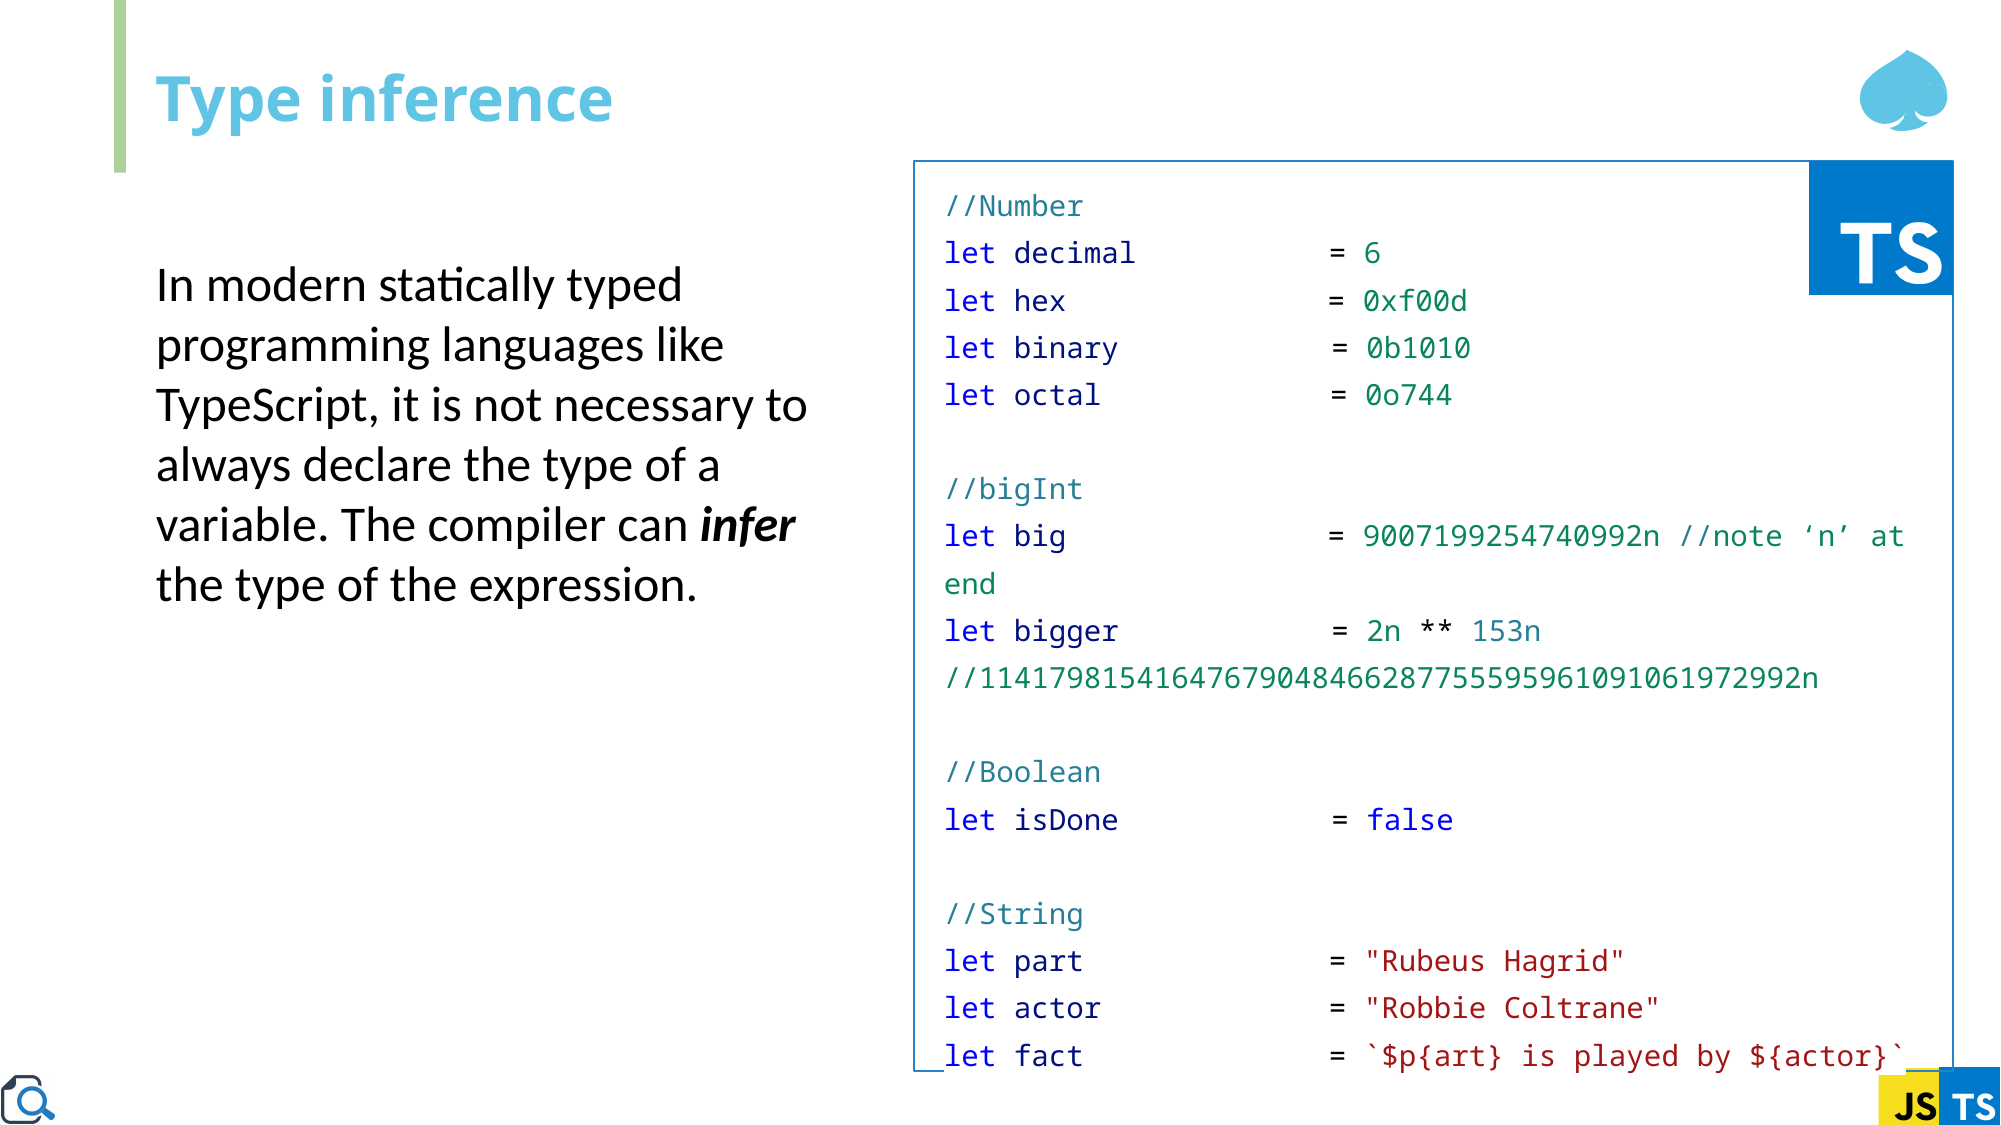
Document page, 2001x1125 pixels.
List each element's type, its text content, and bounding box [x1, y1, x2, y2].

picture [0, 1073, 57, 1125]
list //Number let decimal = 6 let hex = 0xf00d let binary = 0b1010 let octal = 0o744 //bigInt let big = 9007199254740992n //note ‘n’ at end let bigger = 2n ** 153n //11417981541647679048466287755595961091061972992n //Boolean let isDone = false //String let part = "Rubeus Hagrid" let actor = "Robbie Coltrane" let fact = `$p{art} is played by ${actor}` [914, 161, 1953, 1071]
picture [1809, 160, 1953, 295]
text_box In modern statically typed programming languages like TypeScript, it is not necessary to always declare the type of a variable. The compiler can infer the type of the expression. [140, 243, 856, 1059]
title Type inference [140, 60, 977, 143]
picture [1878, 1067, 2000, 1125]
